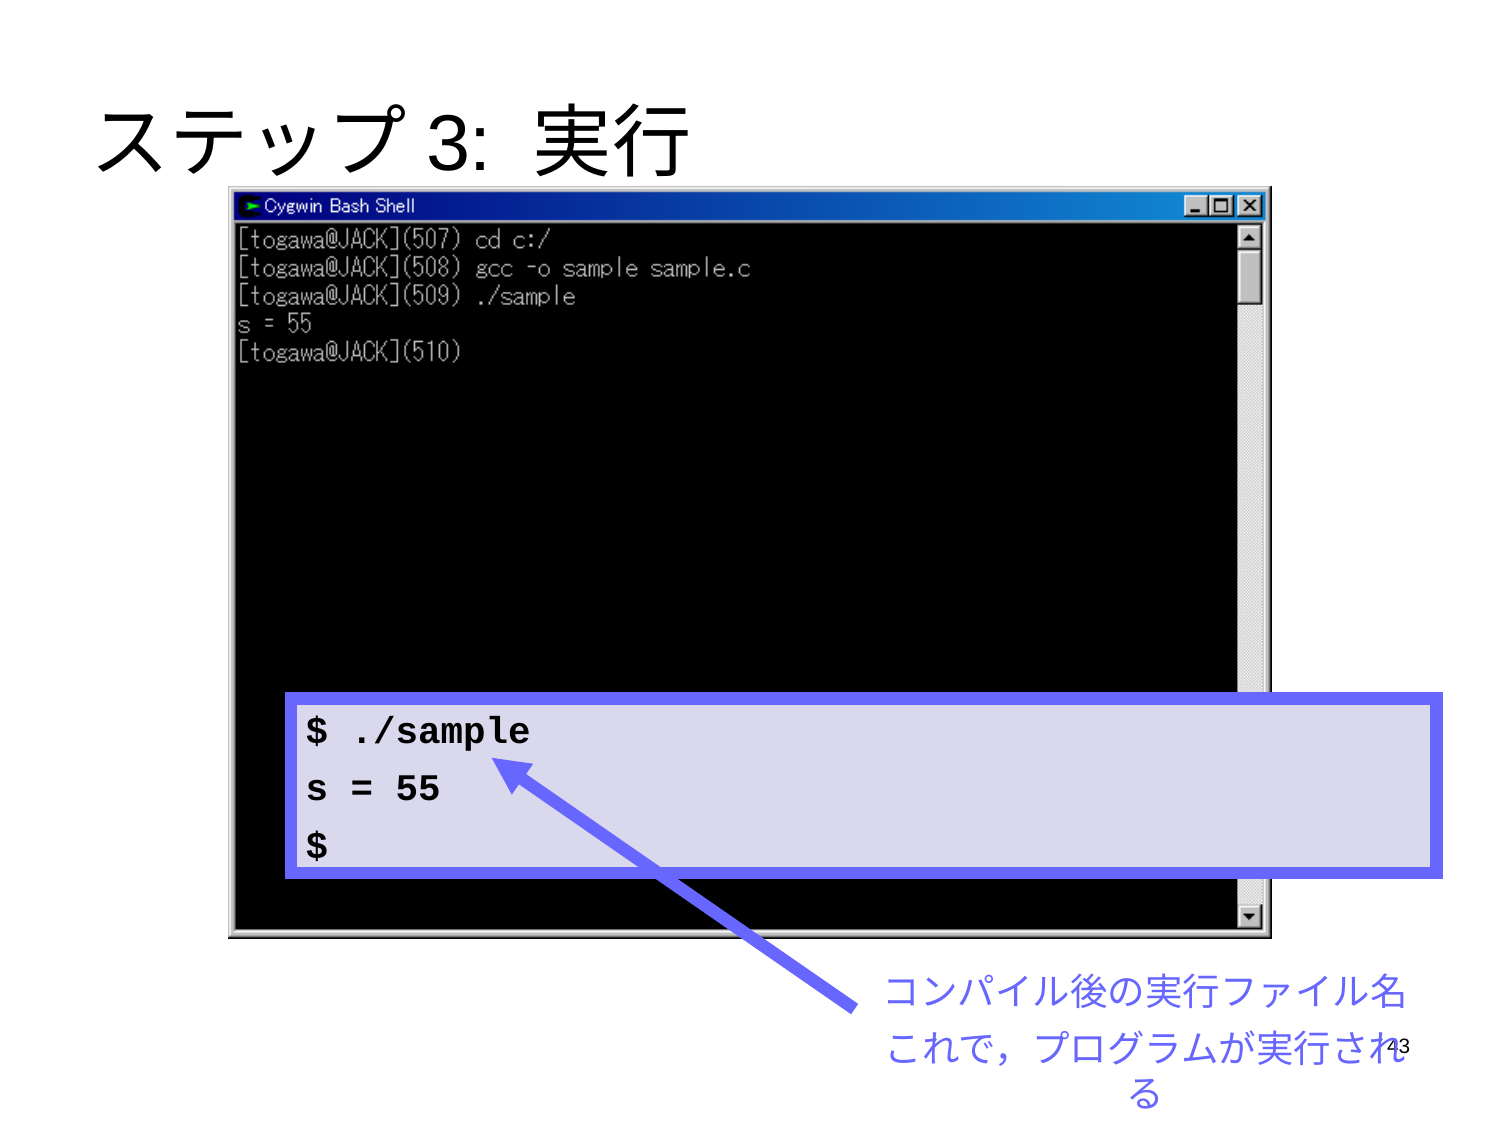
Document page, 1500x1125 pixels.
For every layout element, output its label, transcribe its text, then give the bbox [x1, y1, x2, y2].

title ステップ3: 実行 [75, 45, 1425, 233]
text_box $ ./sample s = 55 $ [1276, 698, 1437, 874]
text_box コンパイル後の実行ファイル名 これで，プログラムが実行される [854, 960, 1436, 1123]
picture [227, 186, 1273, 939]
